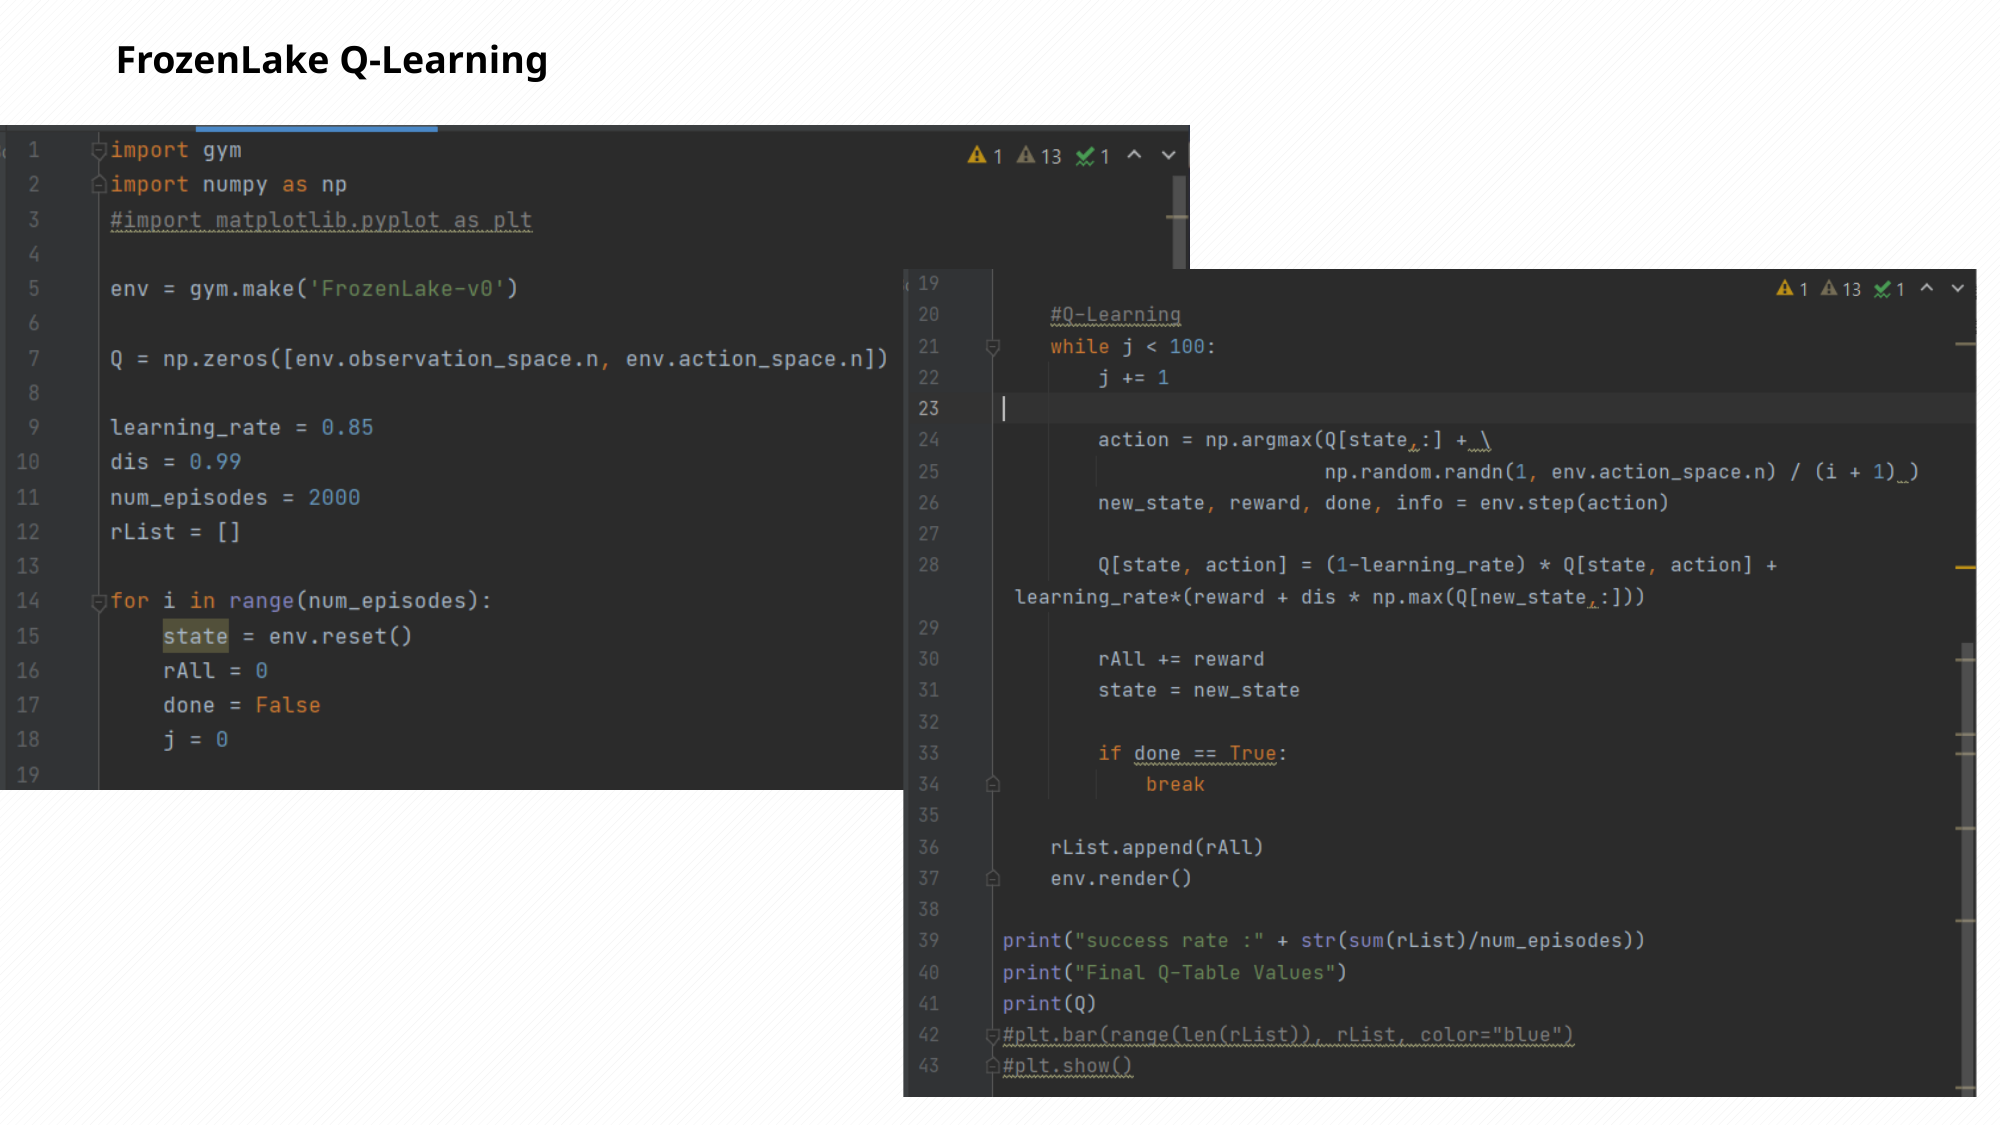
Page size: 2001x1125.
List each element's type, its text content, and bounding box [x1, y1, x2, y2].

text_box FrozenLake Q-Learning [70, 28, 1415, 89]
picture [0, 125, 1977, 1097]
